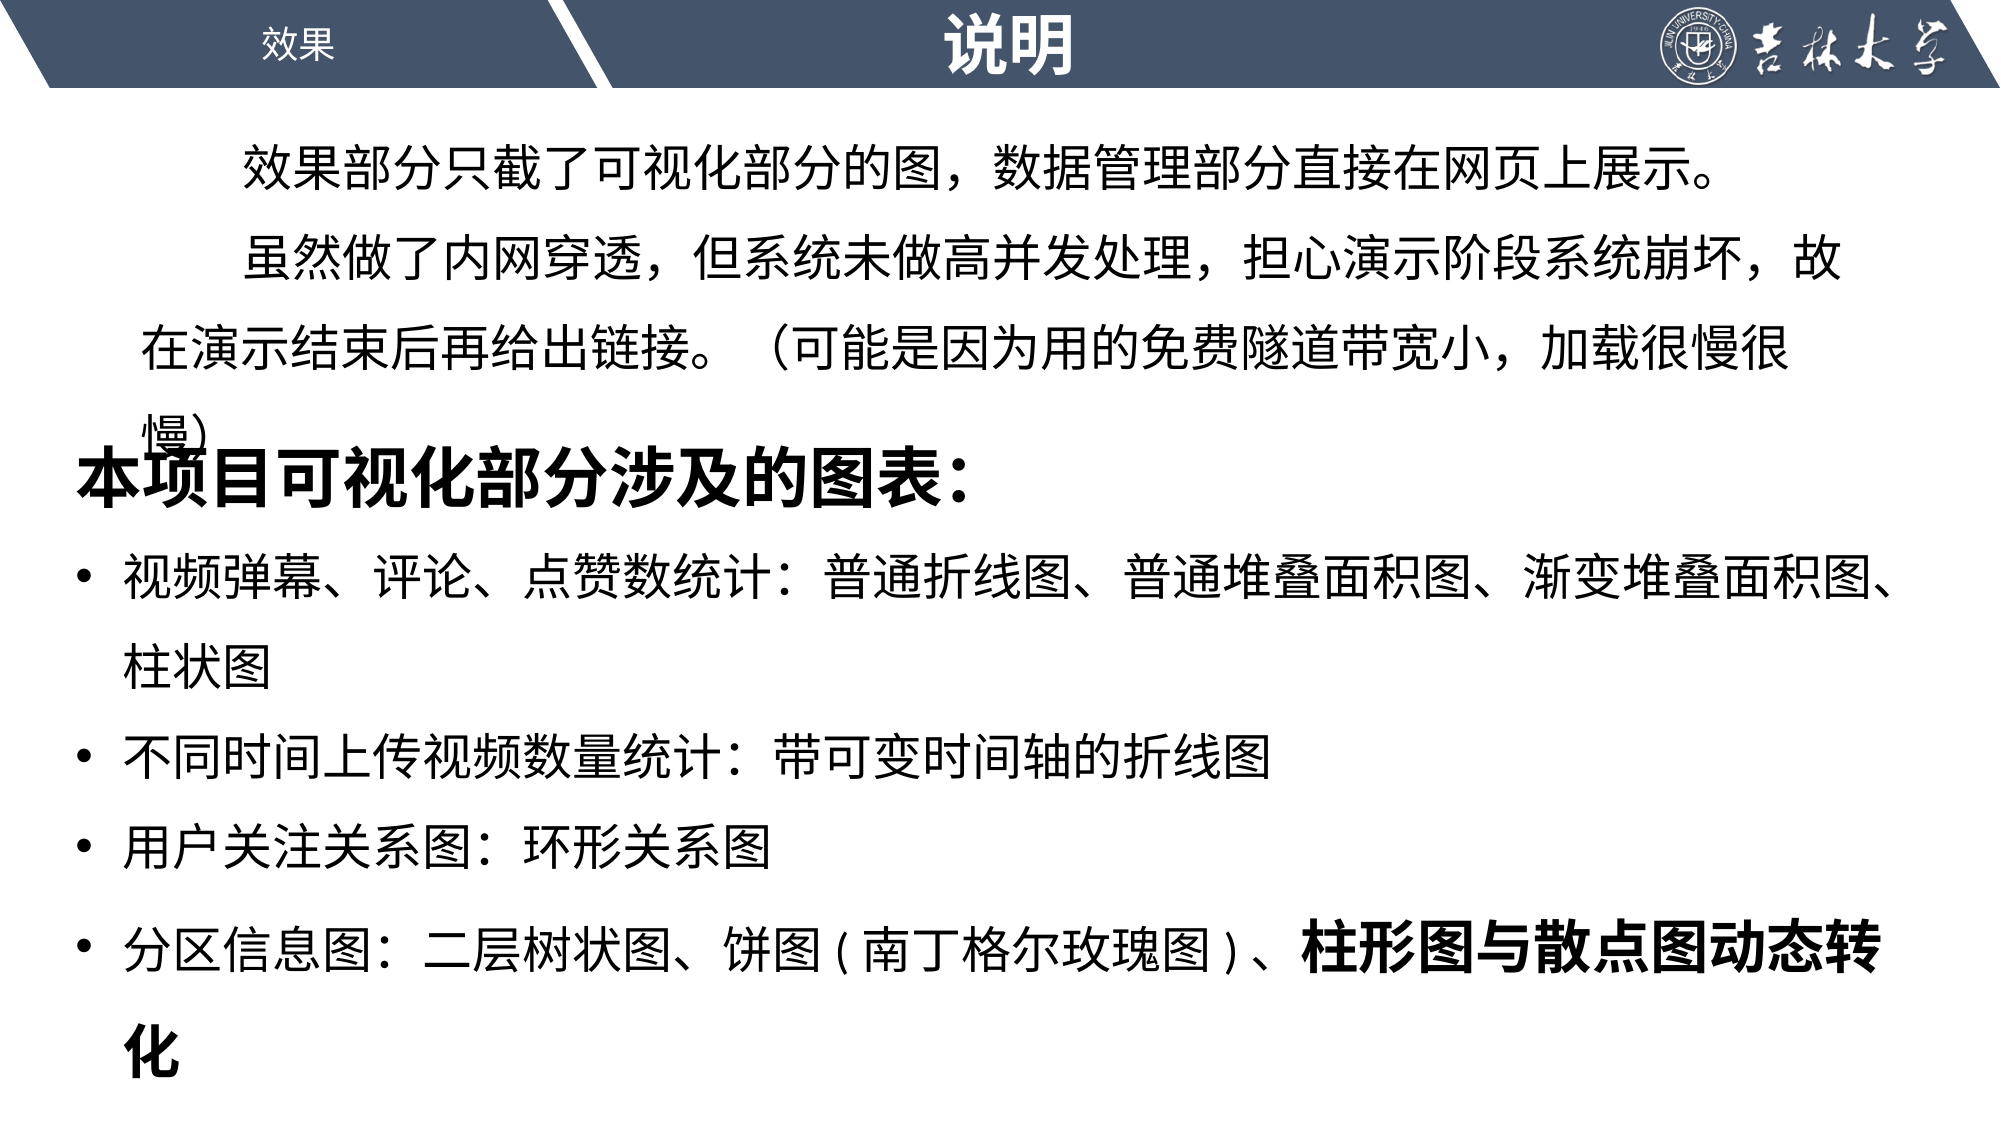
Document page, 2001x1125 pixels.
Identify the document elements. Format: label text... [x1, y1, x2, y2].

picture [1660, 7, 1953, 87]
text_box [1393, 0, 2000, 89]
text_box 效果 [0, 0, 599, 89]
text_box [561, 0, 927, 89]
text_box 说明 [927, 0, 1393, 91]
text_box 本项目可视化部分涉及的图表： 视频弹幕、评论、点赞数统计：普通折线图、普通堆叠面积图、渐变堆叠面积图、柱状图 不同时间上传视频数量统计：带可变时间轴的折线图 用户关注关系图：环形关系图 分区信息图：二层树状图、饼图(南丁格尔玫瑰图)、柱形图与散点图动态转化 分区累计、当月热度统计图：随时间变化的动态排序柱状图 [60, 388, 1953, 1125]
text_box 效果部分只截了可视化部分的图，数据管理部分直接在网页上展示。 虽然做了内网穿透，但系统未做高并发处理，担心演示阶段系统崩坏，故在演示结束后再给出链接。（可能是因为用的免费隧道带宽小，加载很慢很慢） [125, 99, 1875, 388]
